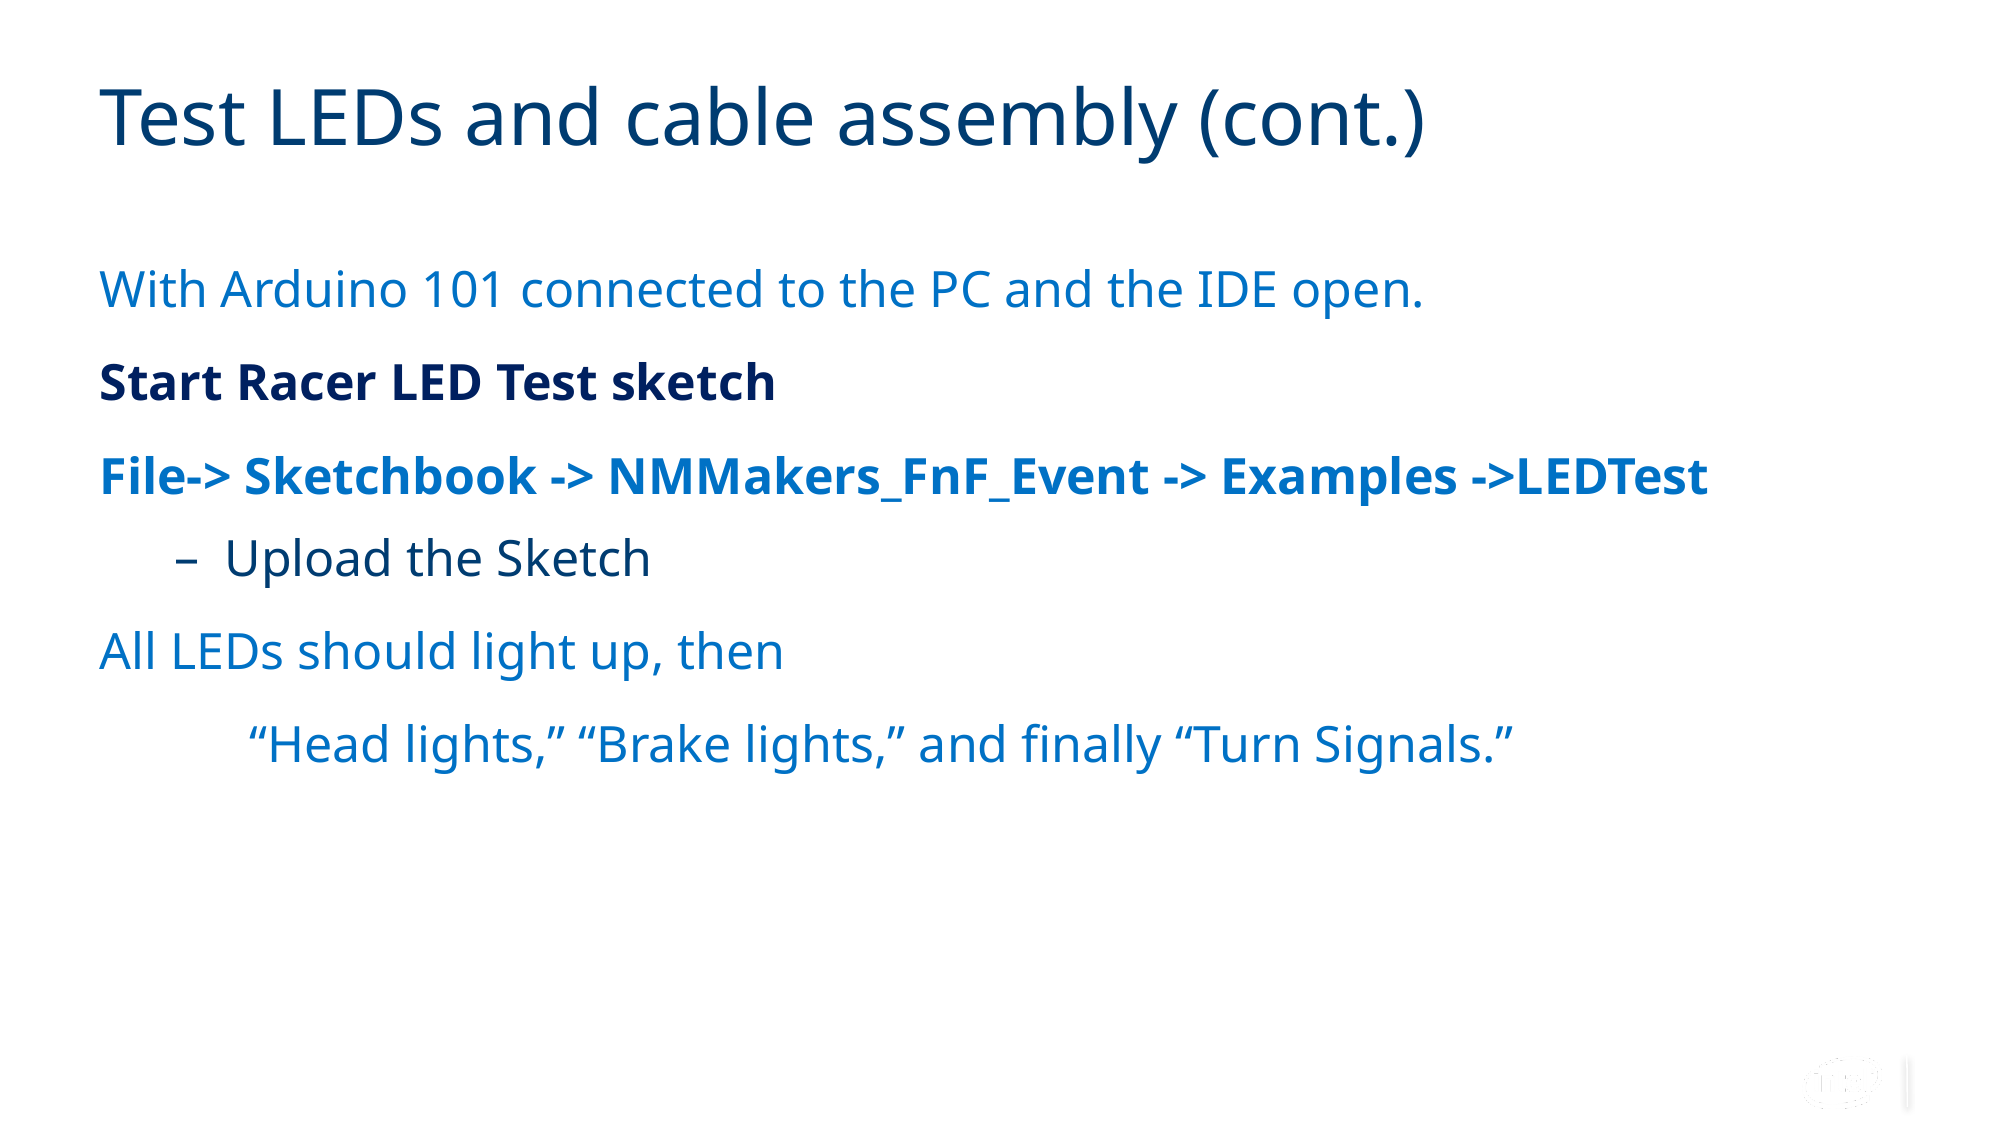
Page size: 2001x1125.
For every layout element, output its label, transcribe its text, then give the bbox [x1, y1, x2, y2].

list With Arduino 101 connected to the PC and the IDE open. Start Racer LED Test sketch File-> Sketchbook -> NMMakers_FnF_Event -> Examples ->LEDTest Upload the Sketch All LEDs should light up, then “Head lights,” “Brake lights,” and finally “Turn Signals.” [99, 257, 1867, 1040]
slide_number 30 [1504, 1049, 1956, 1110]
title Test LEDs and cable assembly (cont.) [99, 67, 1900, 258]
